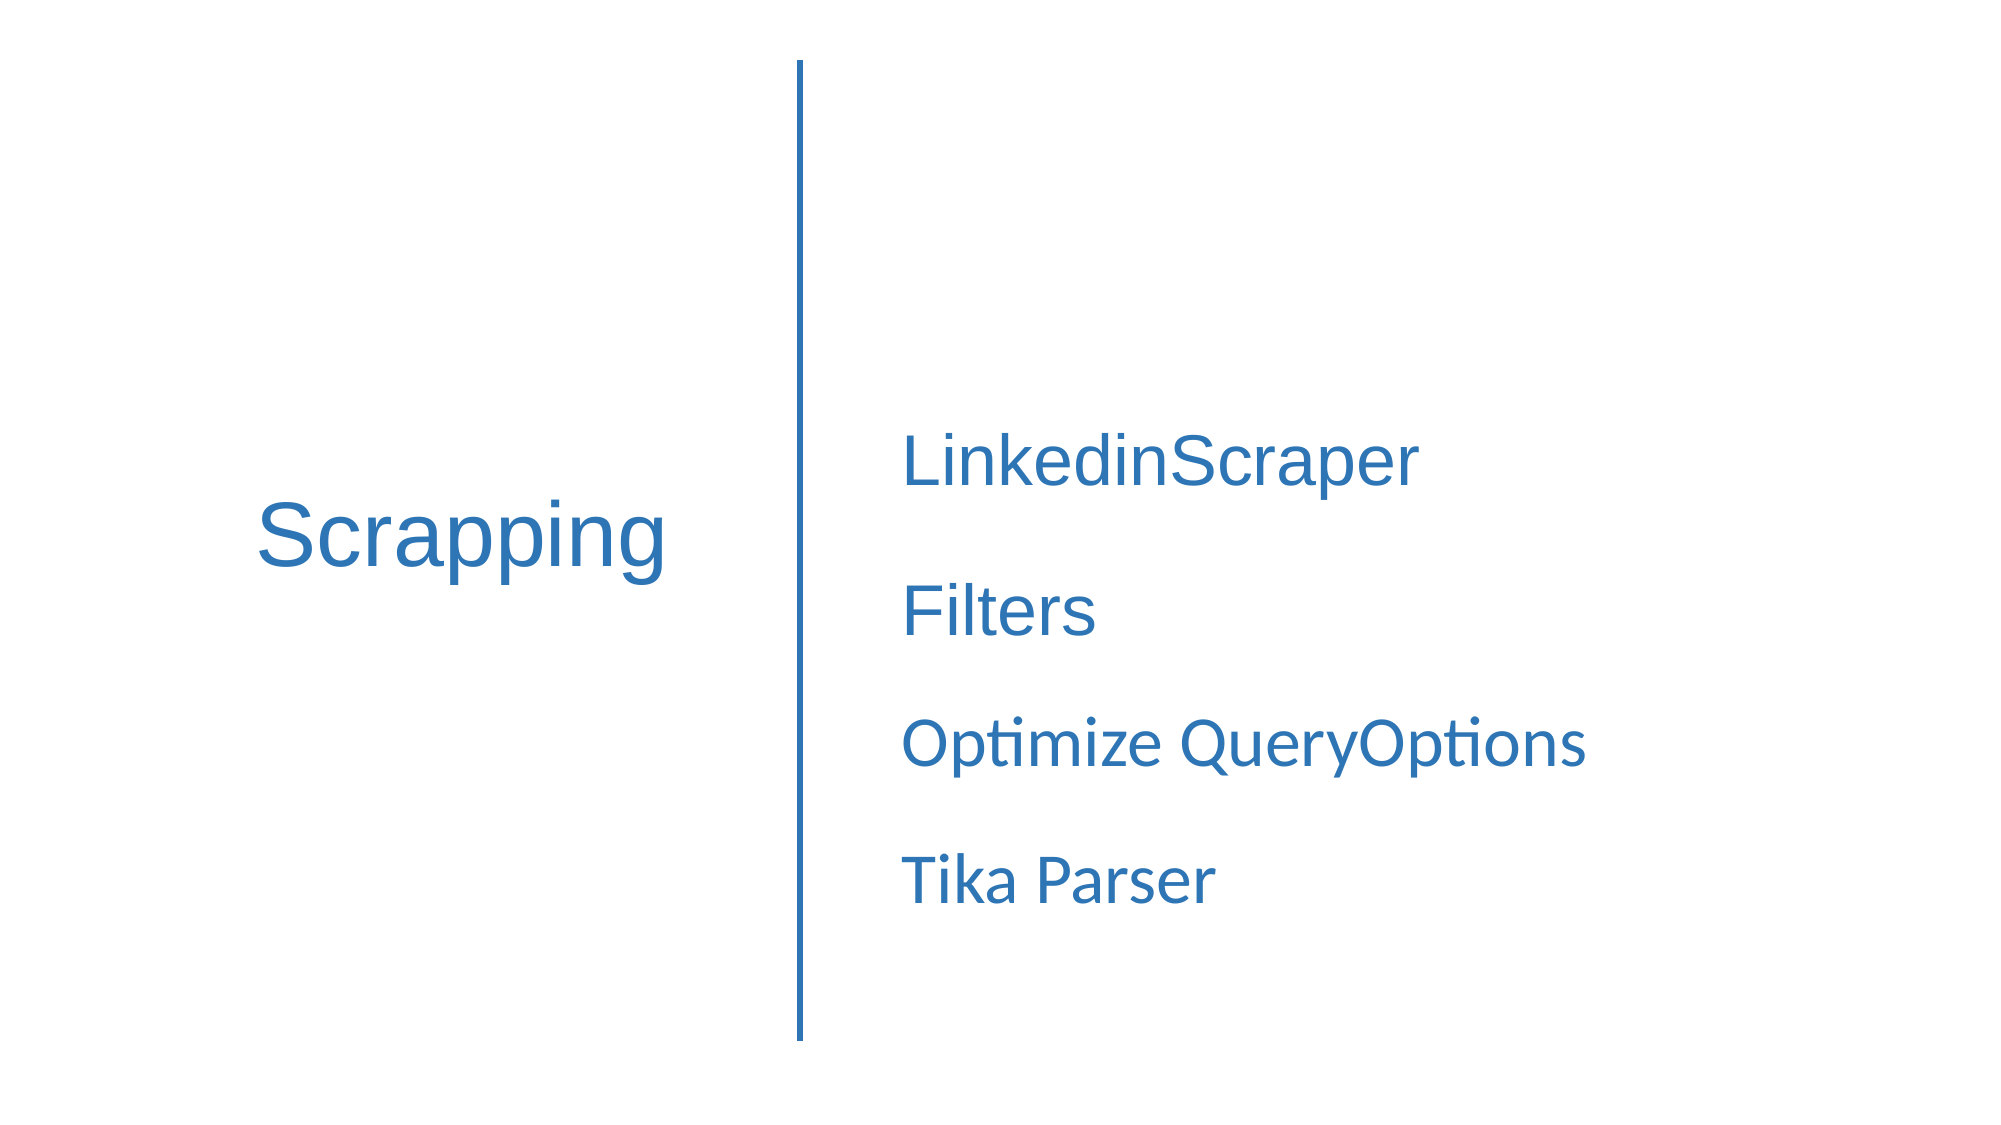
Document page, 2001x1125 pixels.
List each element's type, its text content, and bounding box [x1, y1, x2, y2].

title Scrapping [137, 59, 684, 1014]
text_box Optimize QueryOptions [886, 679, 2000, 969]
text_box Tika Parser [886, 816, 1379, 934]
text_box Filters [886, 548, 2000, 665]
text_box LinkedinScraper [886, 398, 2000, 516]
